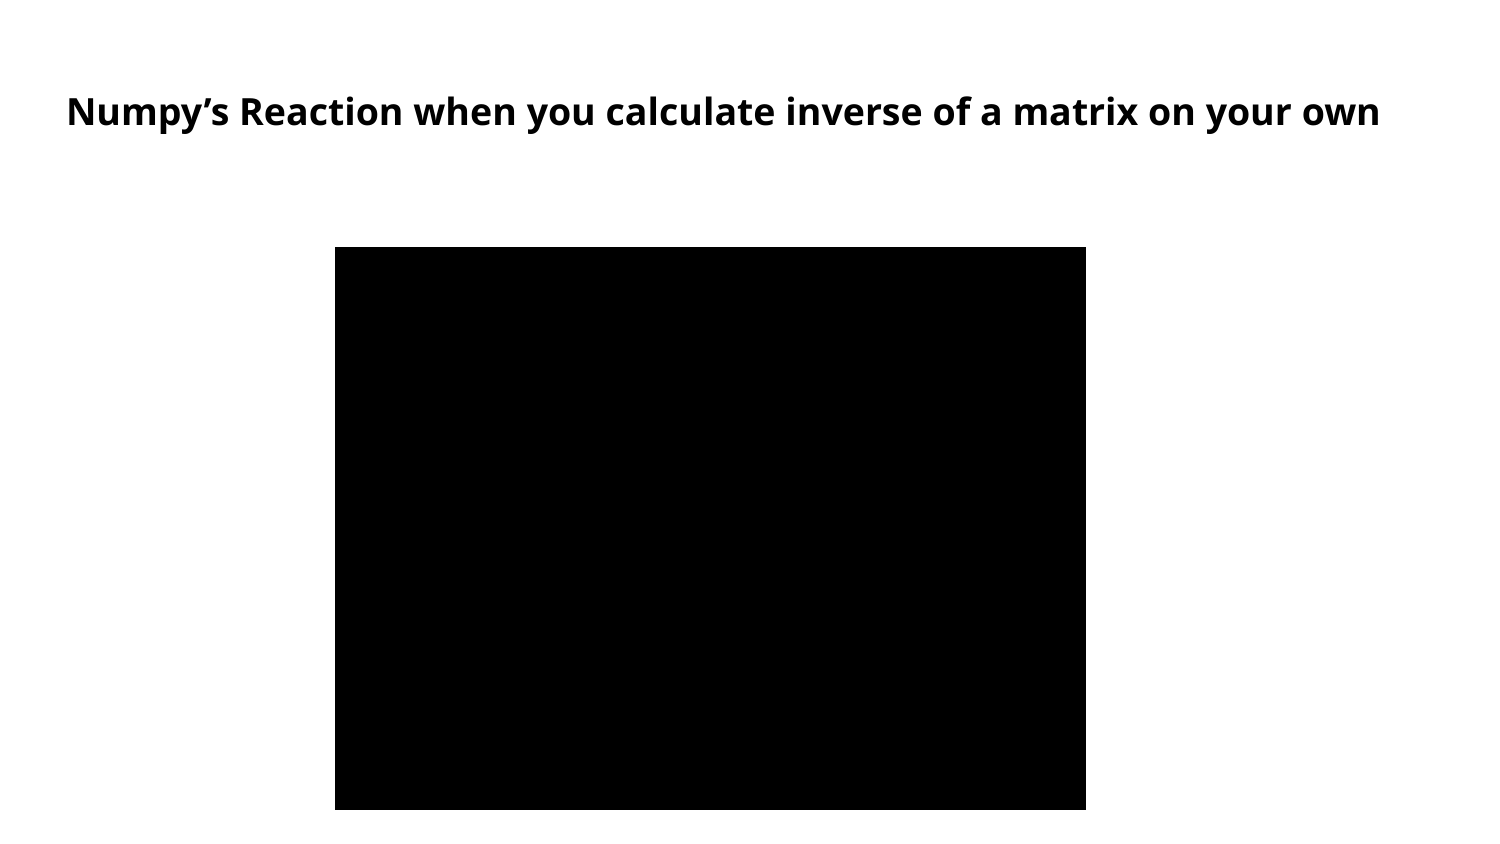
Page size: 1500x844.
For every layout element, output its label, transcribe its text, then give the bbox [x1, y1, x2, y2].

picture [334, 246, 1086, 810]
title Numpy’s Reaction when you calculate inverse of a matrix on your own [51, 72, 1449, 176]
